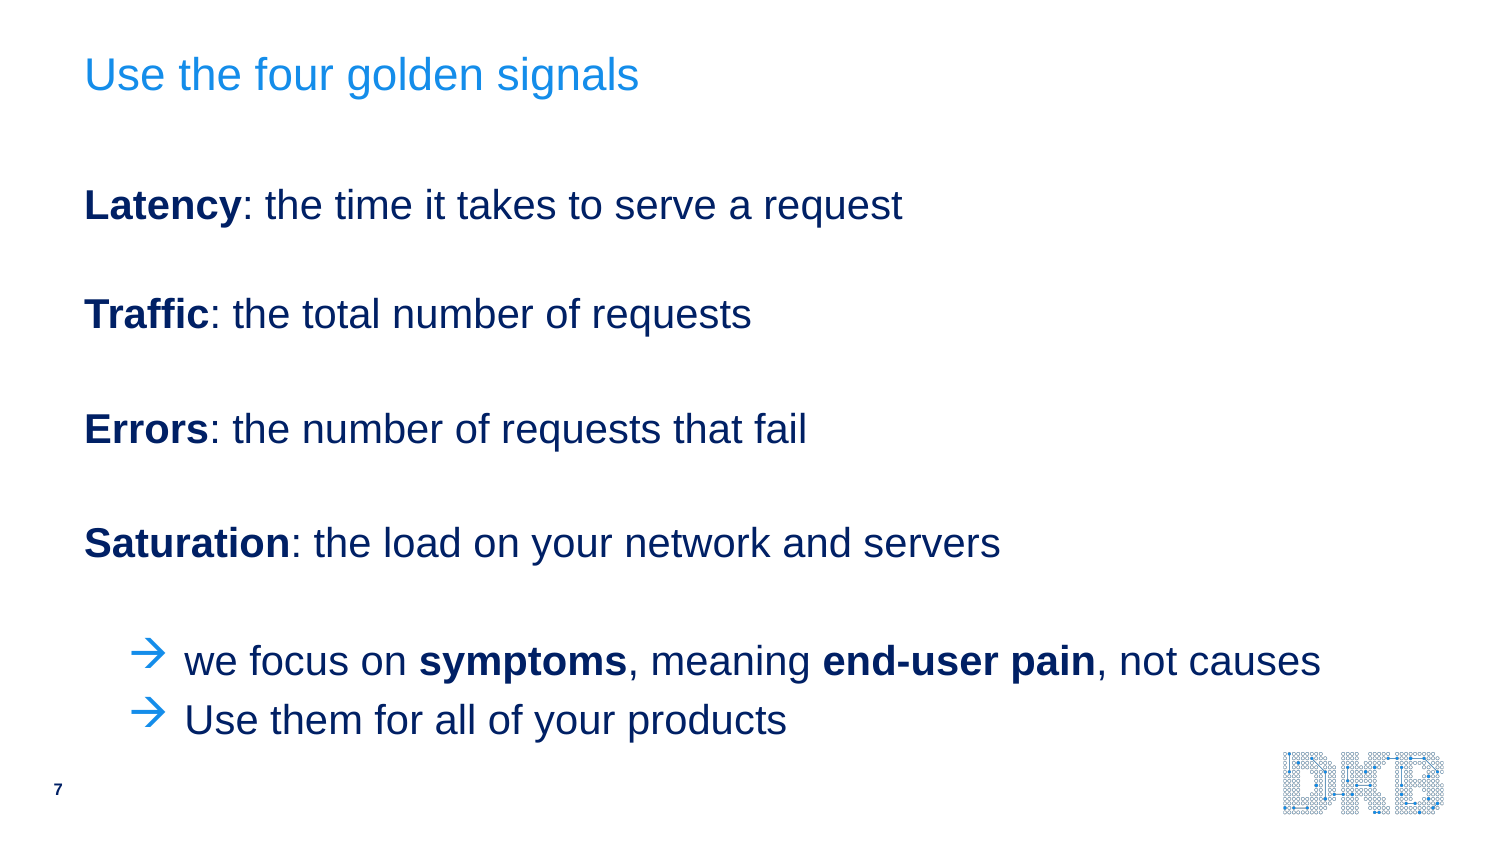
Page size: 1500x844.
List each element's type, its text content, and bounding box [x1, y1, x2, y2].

list Latency: the time it takes to serve a request Traffic: the total number of requests Errors: the number of requests that fail Saturation: the load on your network and servers we focus on symptoms, meaning end-user pain, not causes Use them for all of your products [84, 173, 1441, 751]
title Use the four golden signals [84, 44, 1441, 106]
picture [1283, 752, 1444, 819]
